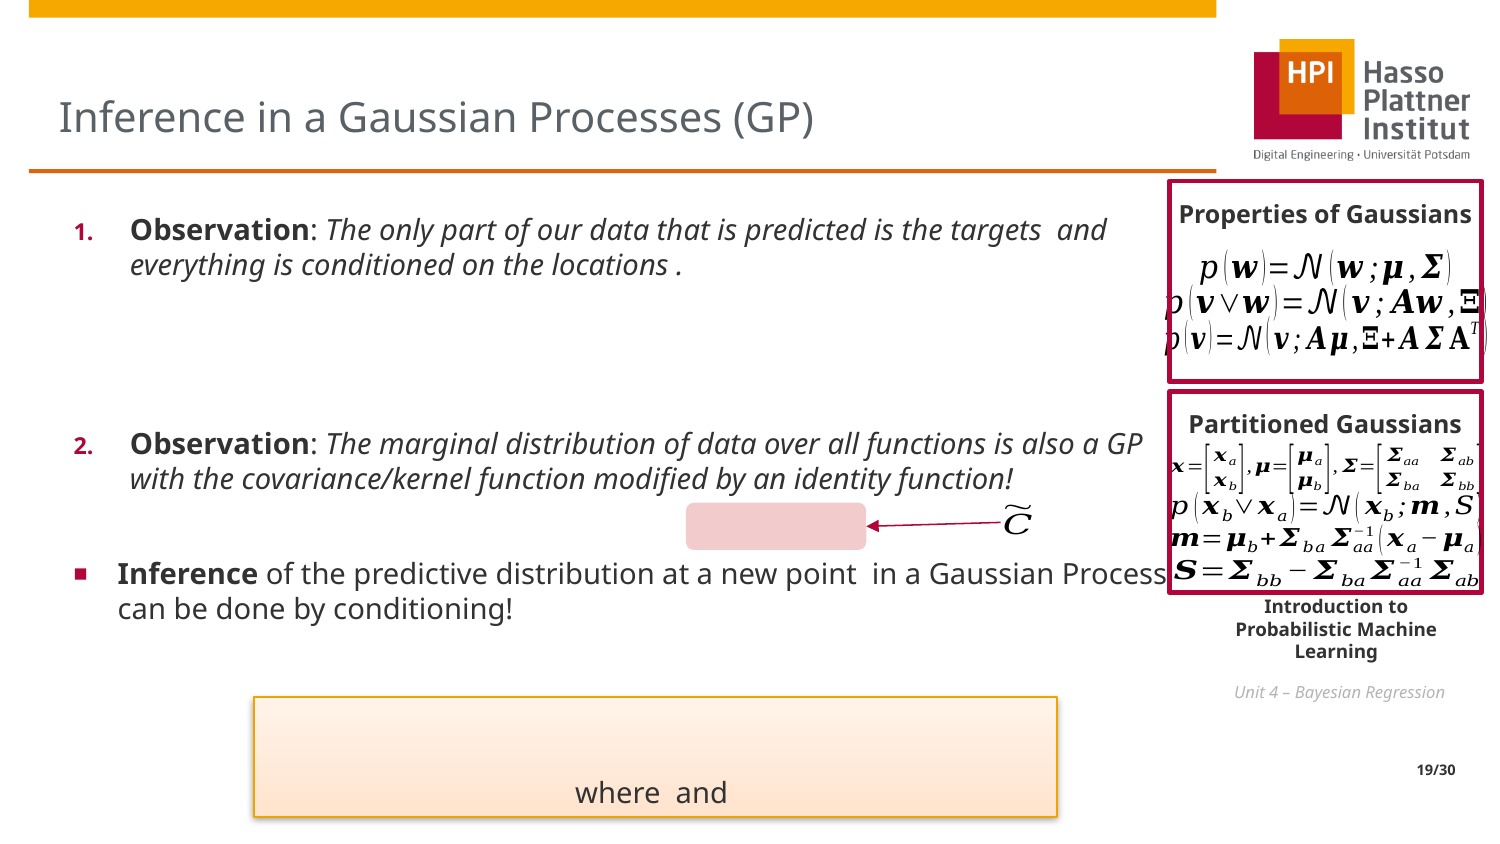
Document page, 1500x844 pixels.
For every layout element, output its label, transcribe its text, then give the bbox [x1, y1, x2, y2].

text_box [866, 522, 1001, 527]
text_box [1167, 390, 1484, 595]
text_box [1167, 179, 1484, 384]
text_box Partitioned Gaussians [1180, 398, 1471, 450]
picture [1254, 39, 1470, 161]
title Inference in a Gaussian Processes (GP) [58, 17, 1187, 170]
text_box Properties of Gaussians [1180, 187, 1471, 239]
text_box [683, 500, 869, 553]
